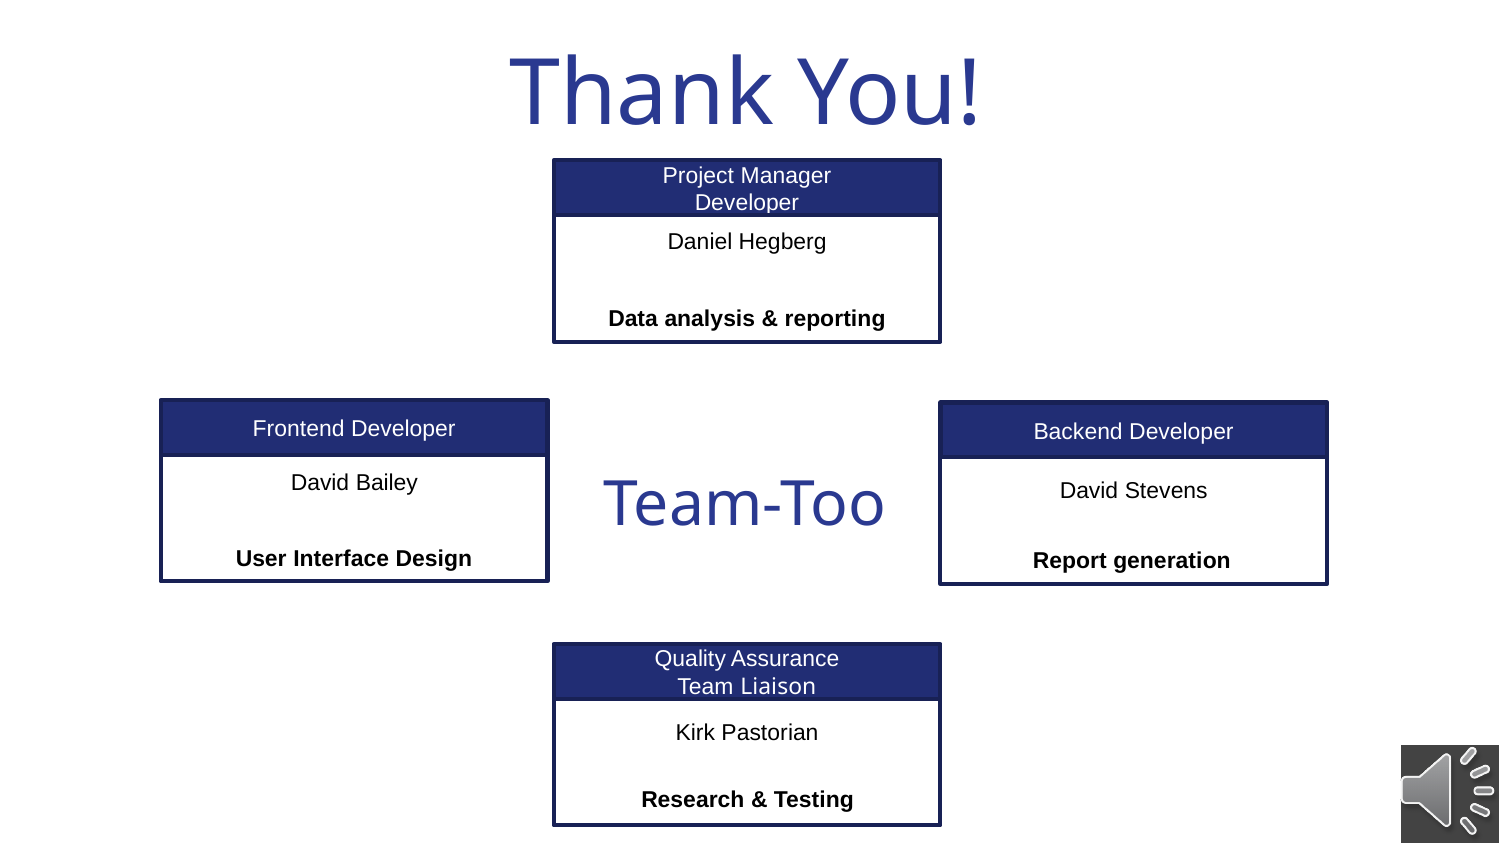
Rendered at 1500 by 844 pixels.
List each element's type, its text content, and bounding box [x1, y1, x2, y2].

picture [1399, 743, 1500, 844]
text_box Frontend Developer [160, 400, 548, 453]
text_box Kirk Pastorian [553, 710, 941, 753]
text_box [938, 455, 1329, 586]
text_box Quality Assurance Team Liaison [553, 643, 941, 697]
text_box Backend Developer [940, 402, 1328, 455]
text_box User Interface Design [160, 536, 548, 579]
text_box Data analysis & reporting [553, 296, 941, 339]
title Thank You! [408, 18, 1084, 118]
text_box Research & Testing [553, 776, 942, 820]
text_box Report generation [938, 538, 1326, 581]
text_box [552, 697, 942, 827]
text_box David Bailey [161, 460, 548, 503]
text_box Team-Too [588, 447, 914, 548]
text_box [159, 453, 550, 583]
text_box Project Manager Developer [553, 160, 941, 213]
text_box Daniel Hegberg [553, 218, 941, 262]
text_box David Stevens [940, 468, 1328, 511]
text_box [552, 213, 942, 344]
